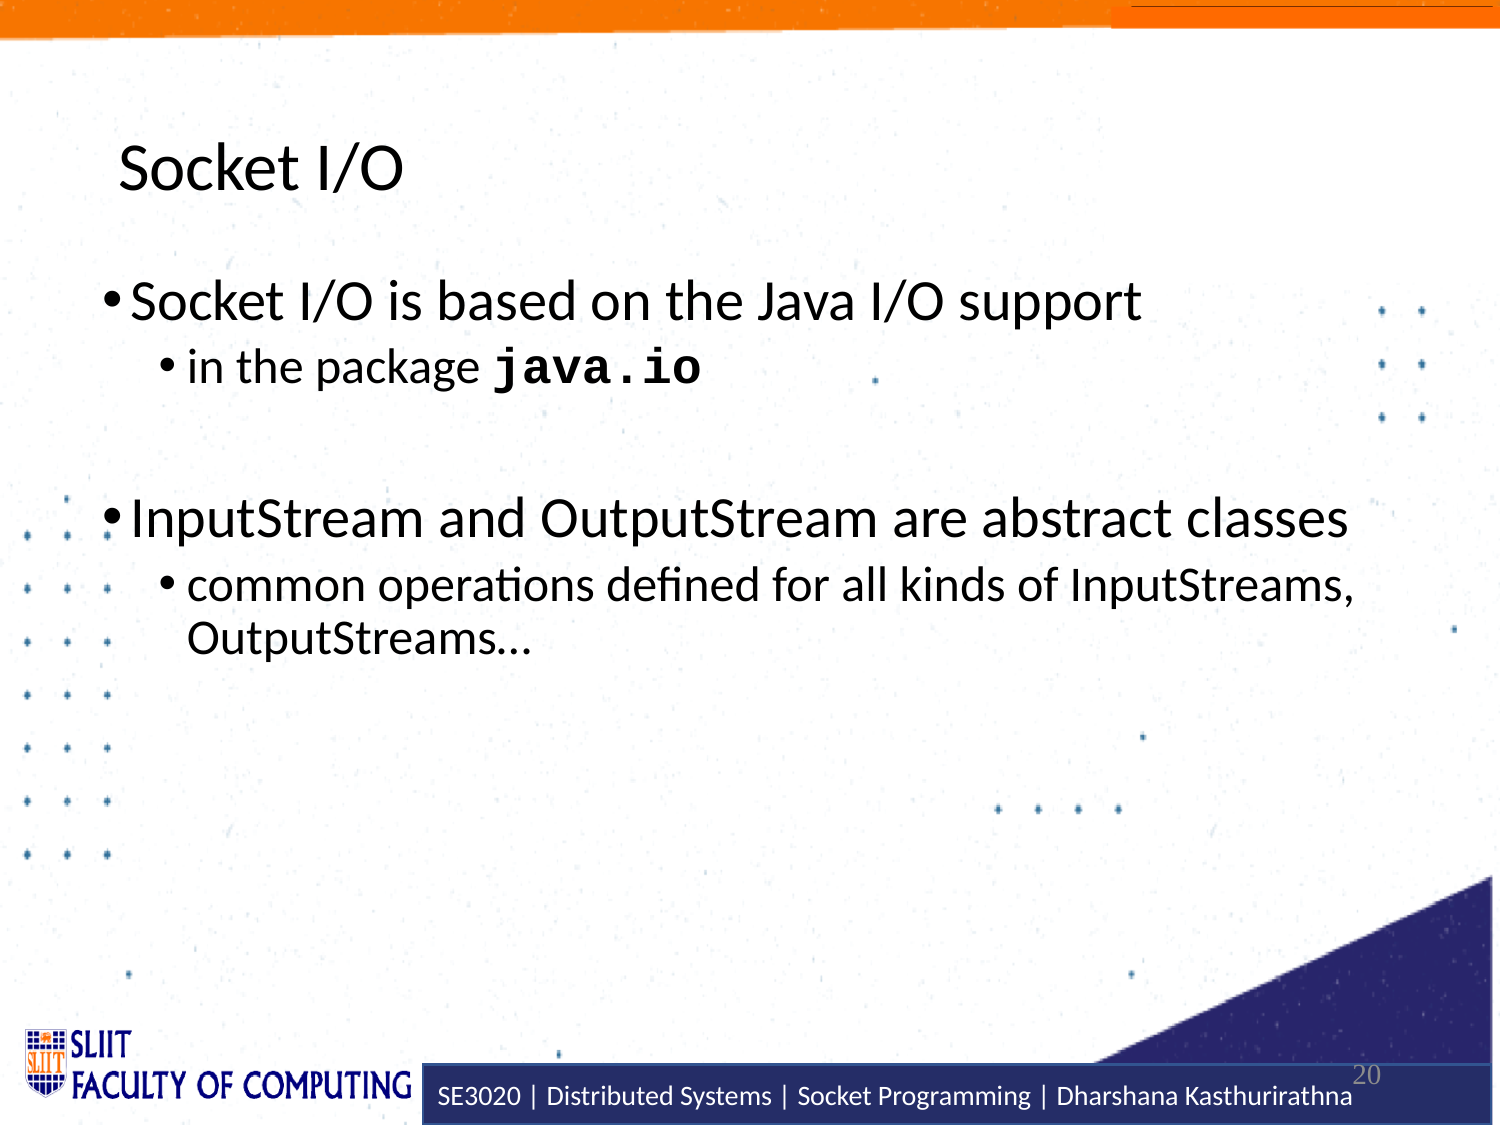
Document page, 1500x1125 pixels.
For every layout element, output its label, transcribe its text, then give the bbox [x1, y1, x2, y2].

slide_number 20 [1059, 1042, 1397, 1103]
title Socket I/O [103, 59, 1397, 262]
footer [496, 1042, 1004, 1103]
picture [0, 0, 1500, 1125]
list Socket I/O is based on the Java I/O support in the package java.io InputStream and OutputStream are abstract classes common operations defined for all kinds of InputStreams, OutputStreams… [87, 262, 1450, 1025]
